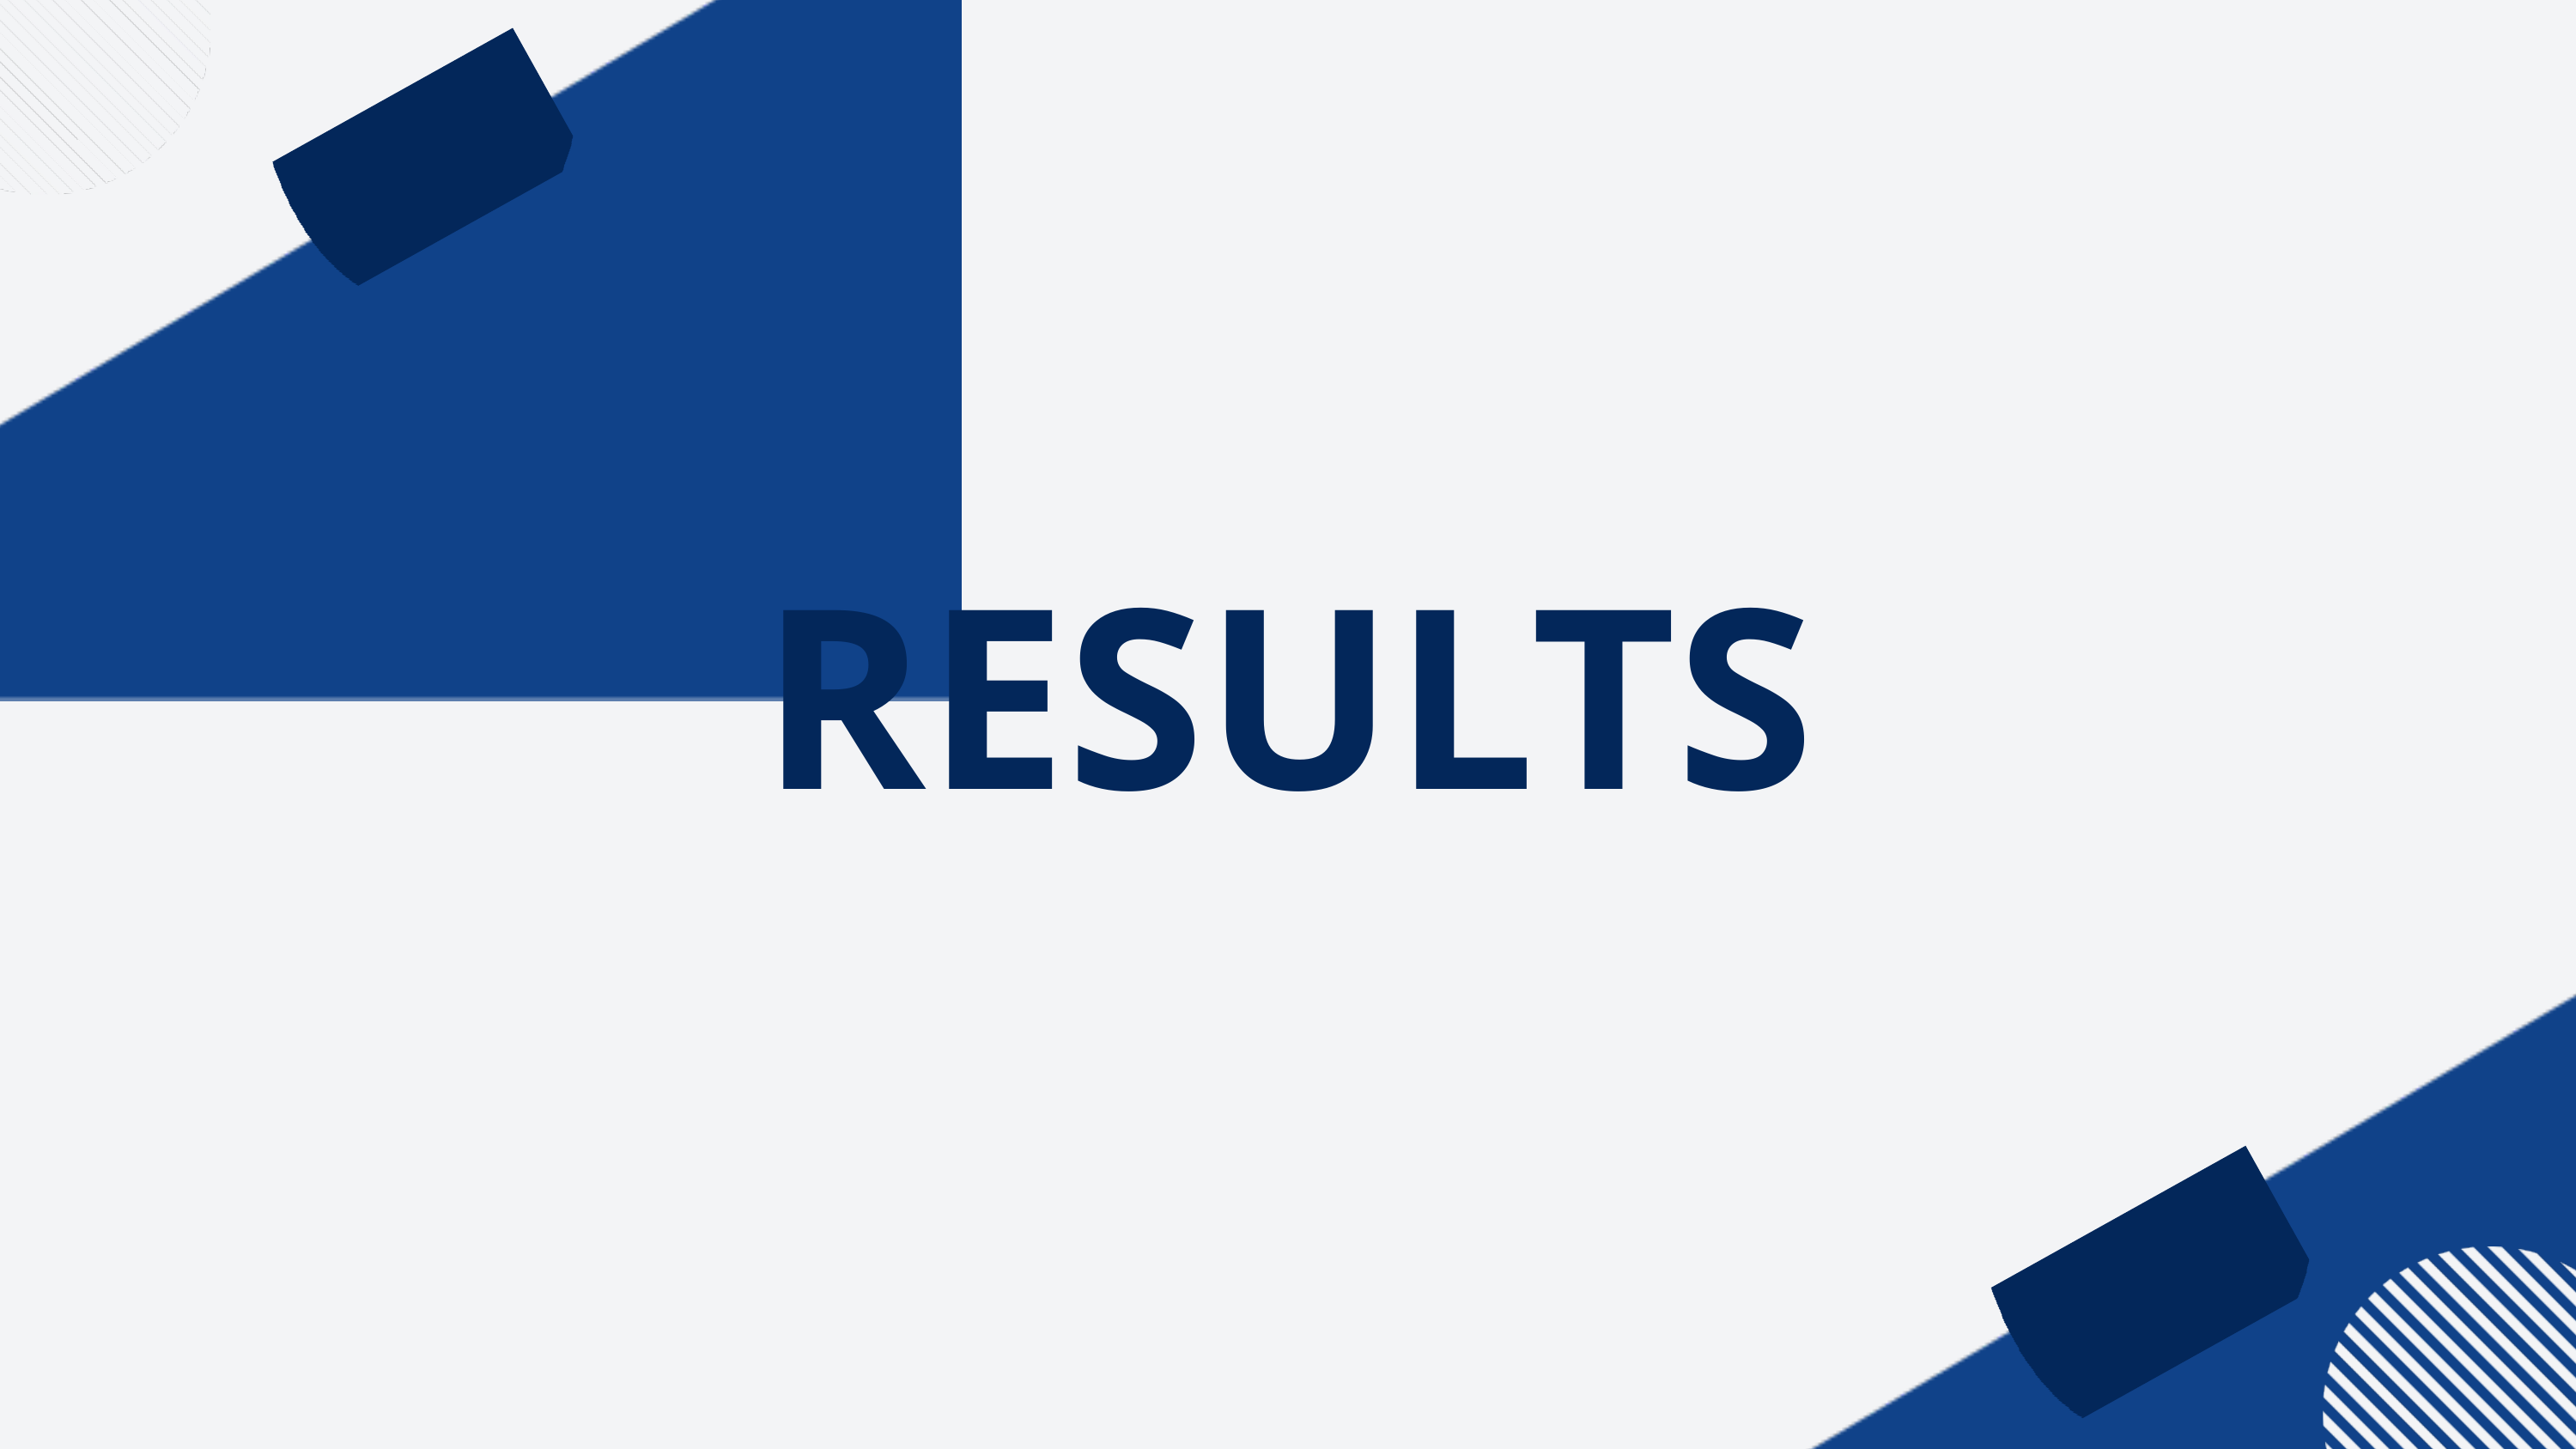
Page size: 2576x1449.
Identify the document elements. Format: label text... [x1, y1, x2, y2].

text_box [1968, 1145, 2323, 1439]
text_box [251, 27, 586, 306]
text_box [1350, 881, 2576, 1449]
text_box [0, 0, 211, 195]
text_box [2323, 1246, 2576, 1449]
text_box RESULTS [234, 588, 2342, 840]
text_box [0, 0, 962, 701]
